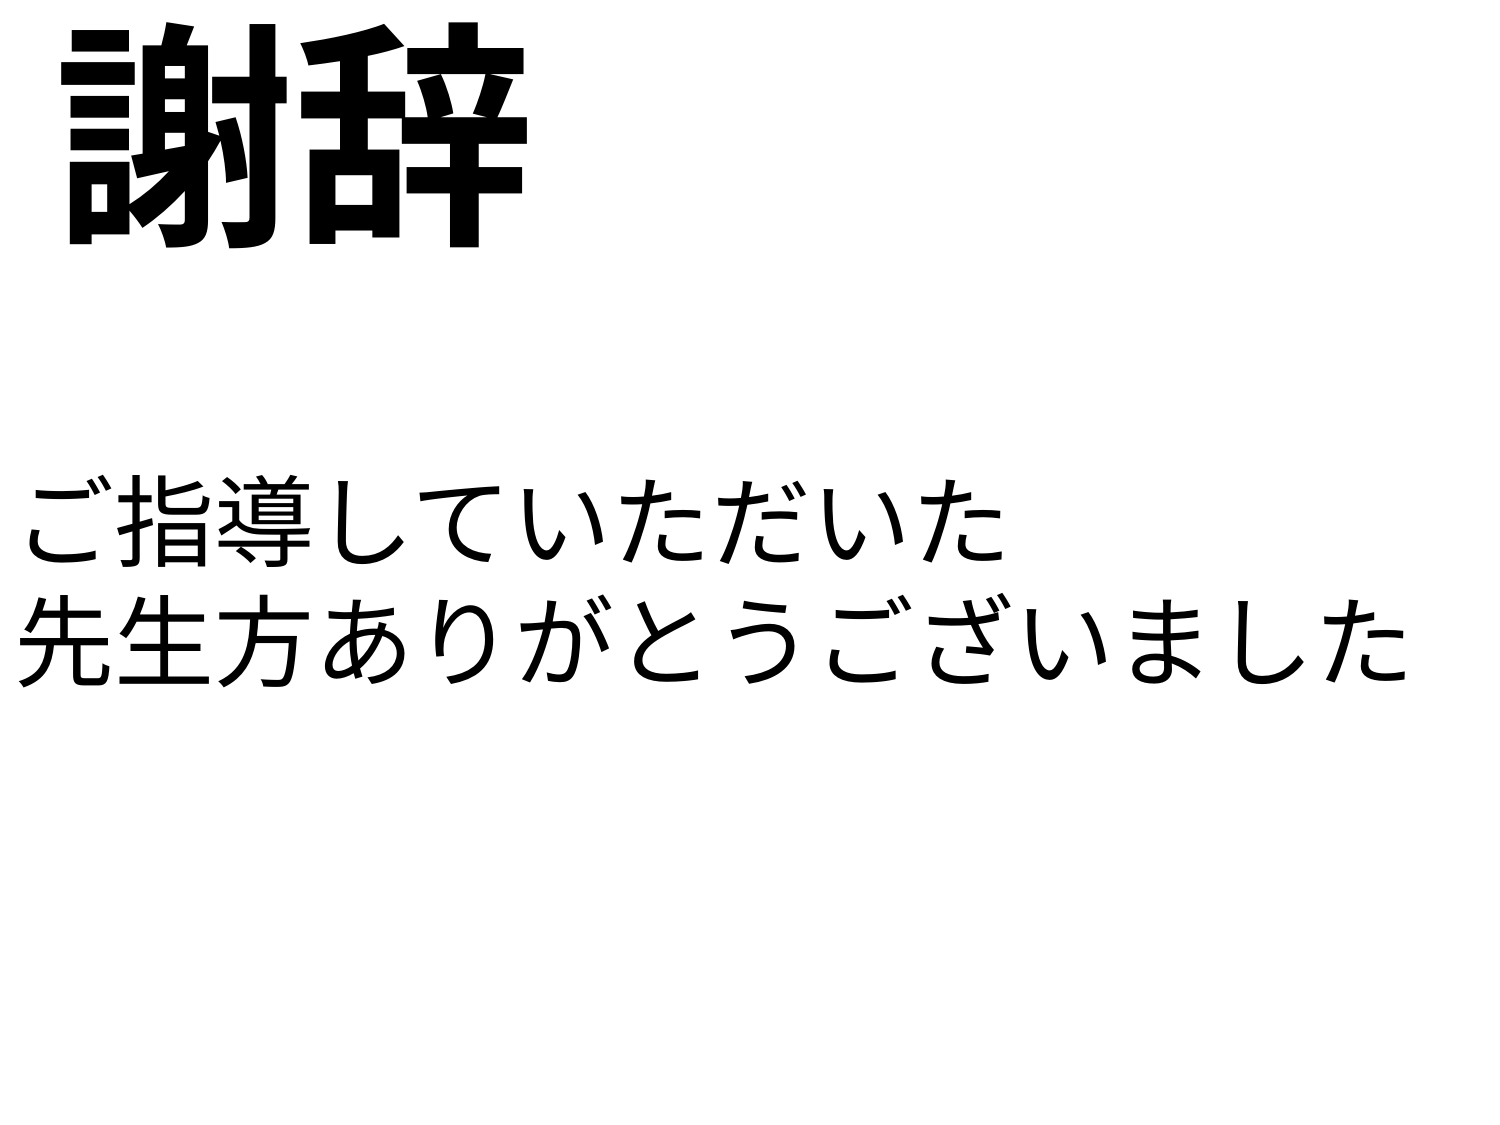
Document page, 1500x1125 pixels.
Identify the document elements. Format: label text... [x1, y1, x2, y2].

text_box ご指導していただいた 先生方ありがとうございました [0, 452, 1500, 707]
title 謝辞 [0, 35, 750, 264]
